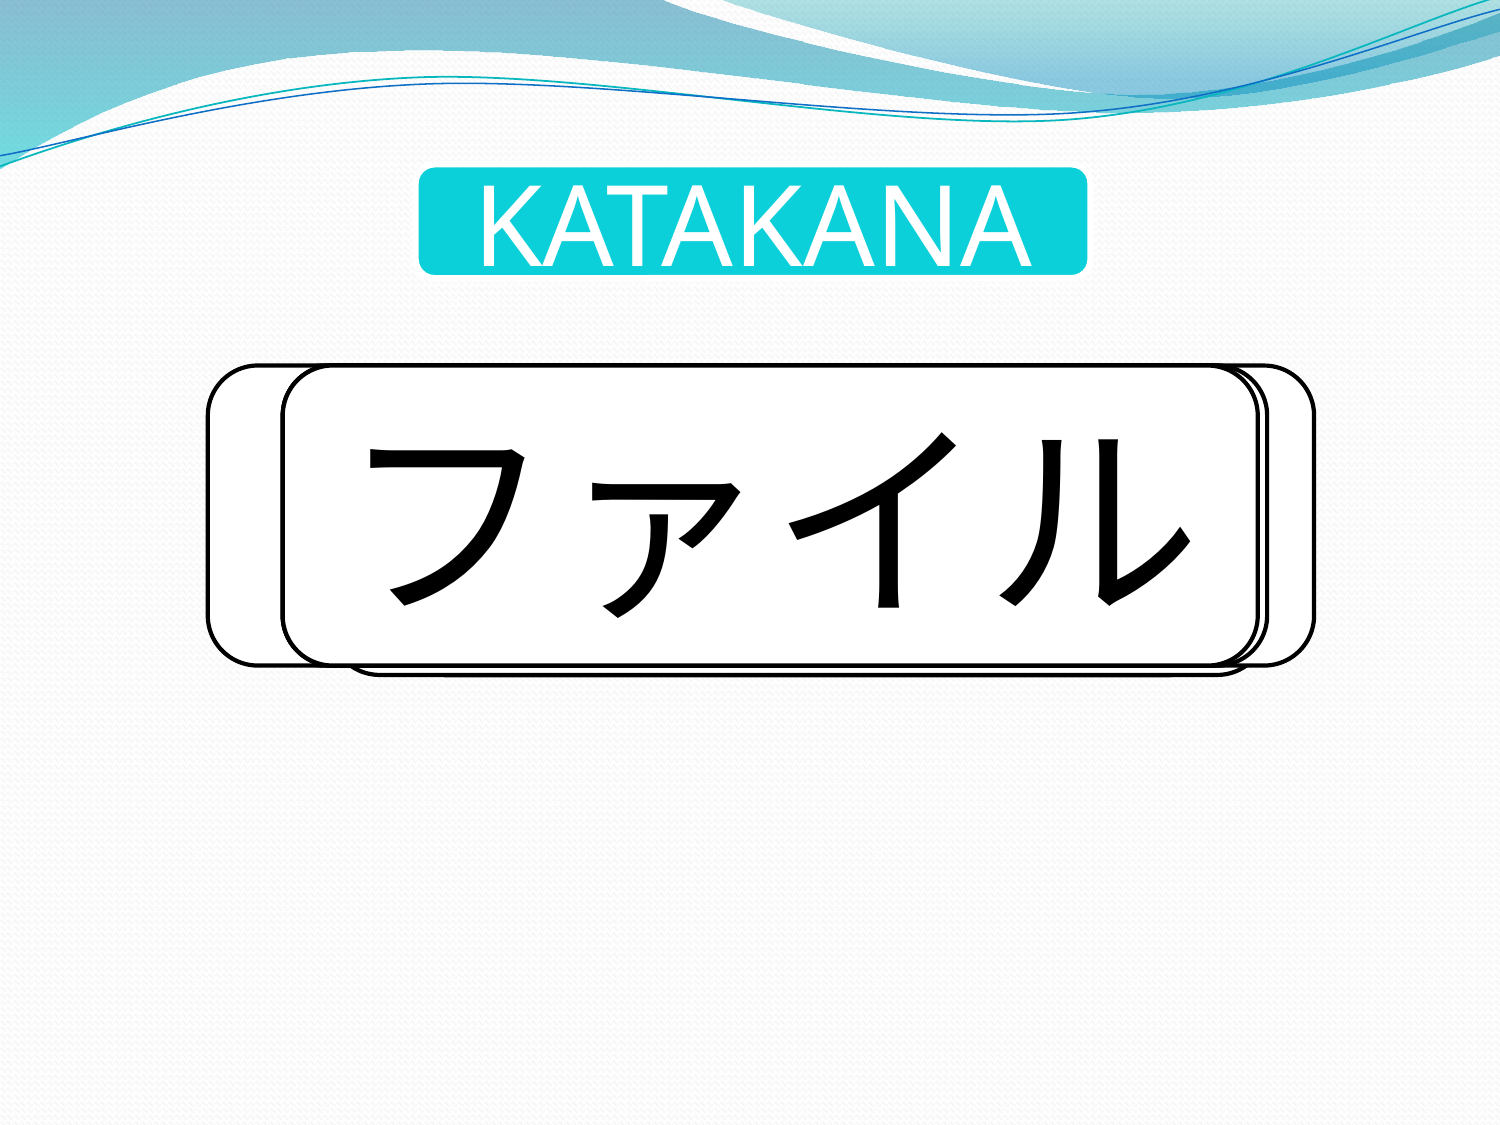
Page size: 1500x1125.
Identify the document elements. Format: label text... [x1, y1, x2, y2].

text_box ブラウザー [205, 363, 324, 668]
text_box ファイル [280, 363, 1260, 668]
text_box ブラウザー [1225, 363, 1317, 668]
text_box アメリカ [350, 668, 1247, 678]
text_box KATAKANA [412, 161, 1094, 282]
text_box シャワー [1216, 363, 1270, 668]
